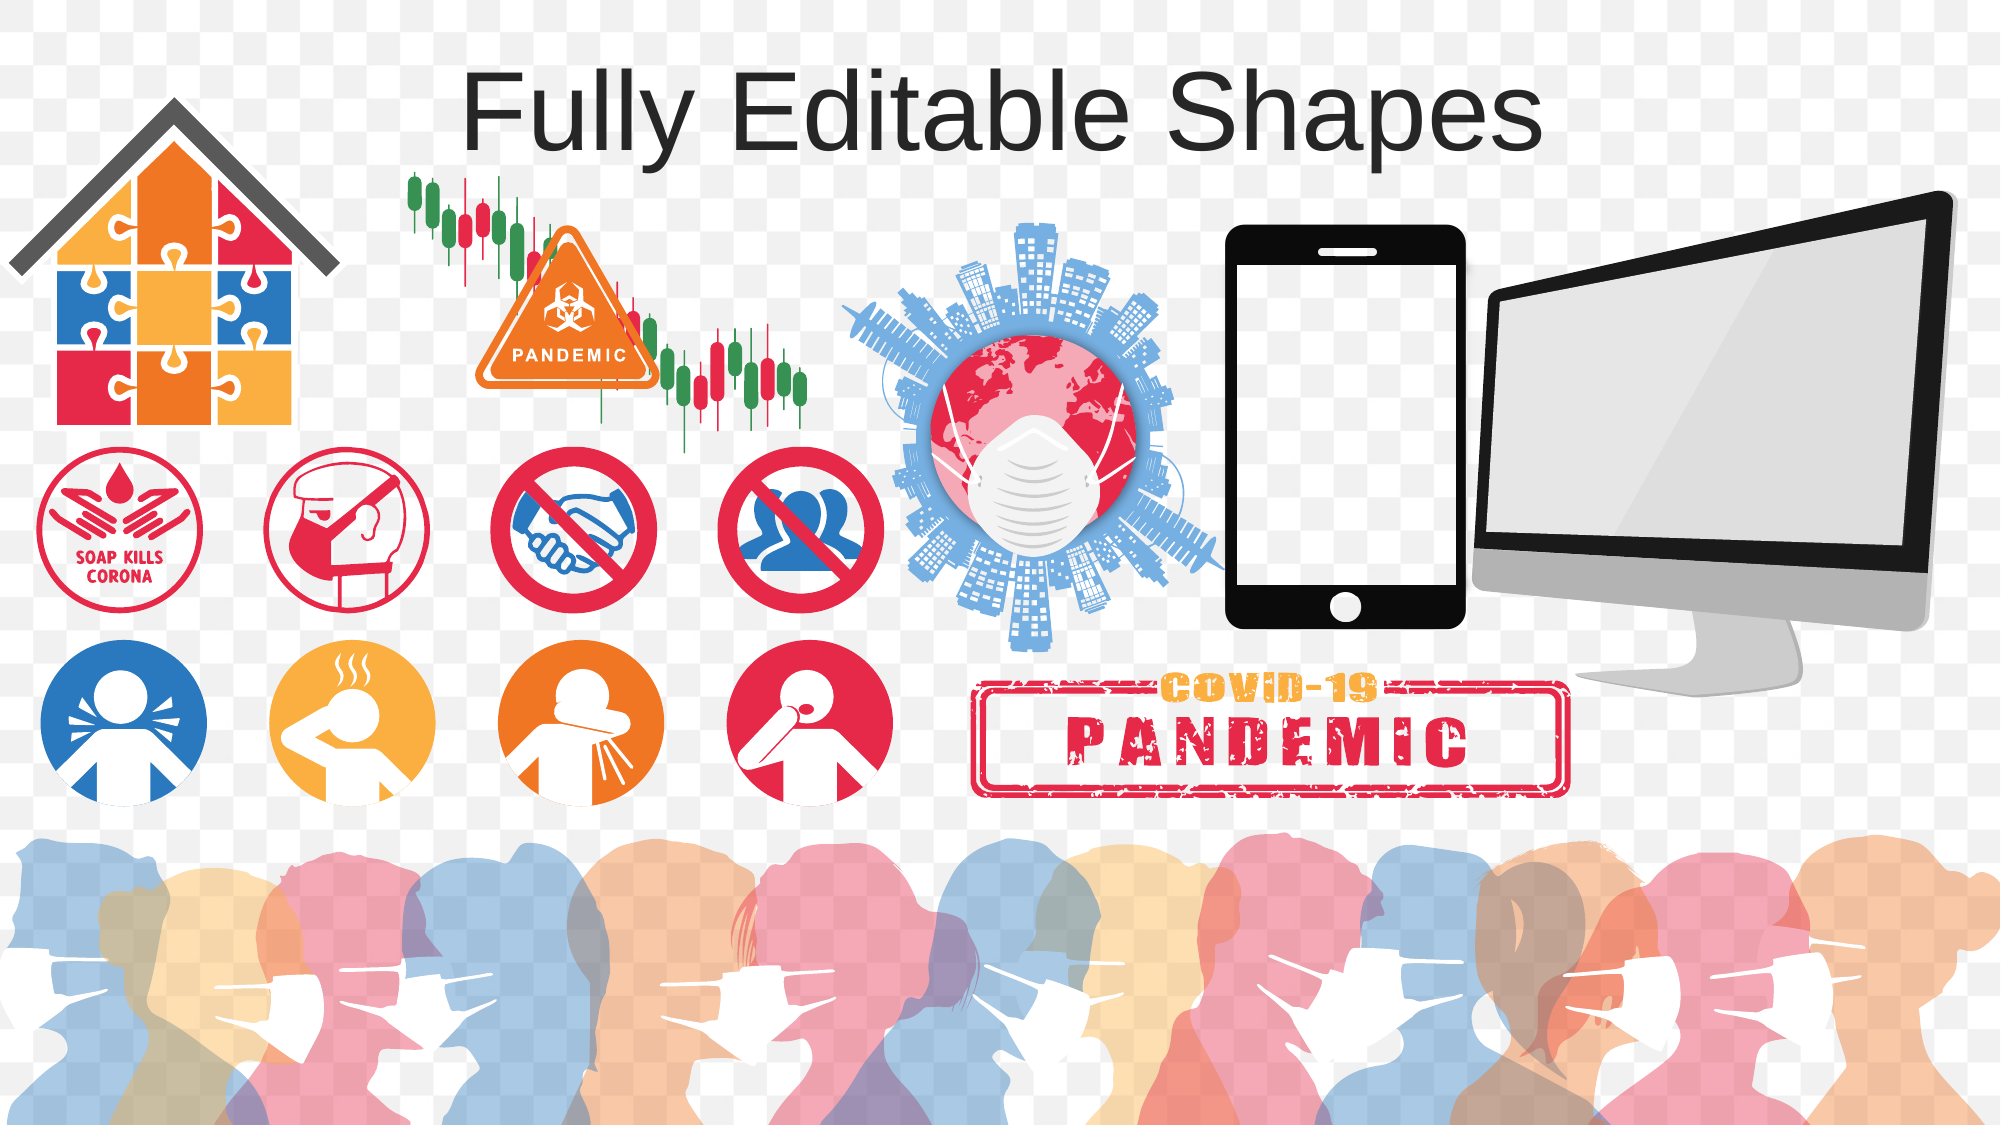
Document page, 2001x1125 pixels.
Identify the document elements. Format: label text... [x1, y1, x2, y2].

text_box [53, 136, 296, 429]
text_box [0, 832, 2000, 1125]
picture [0, 0, 2001, 1125]
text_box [1469, 188, 1970, 715]
list Fully Editable Shapes [53, 54, 1952, 174]
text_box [970, 672, 1571, 798]
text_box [841, 222, 1225, 653]
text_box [40, 639, 893, 810]
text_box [36, 446, 885, 614]
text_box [407, 171, 807, 446]
